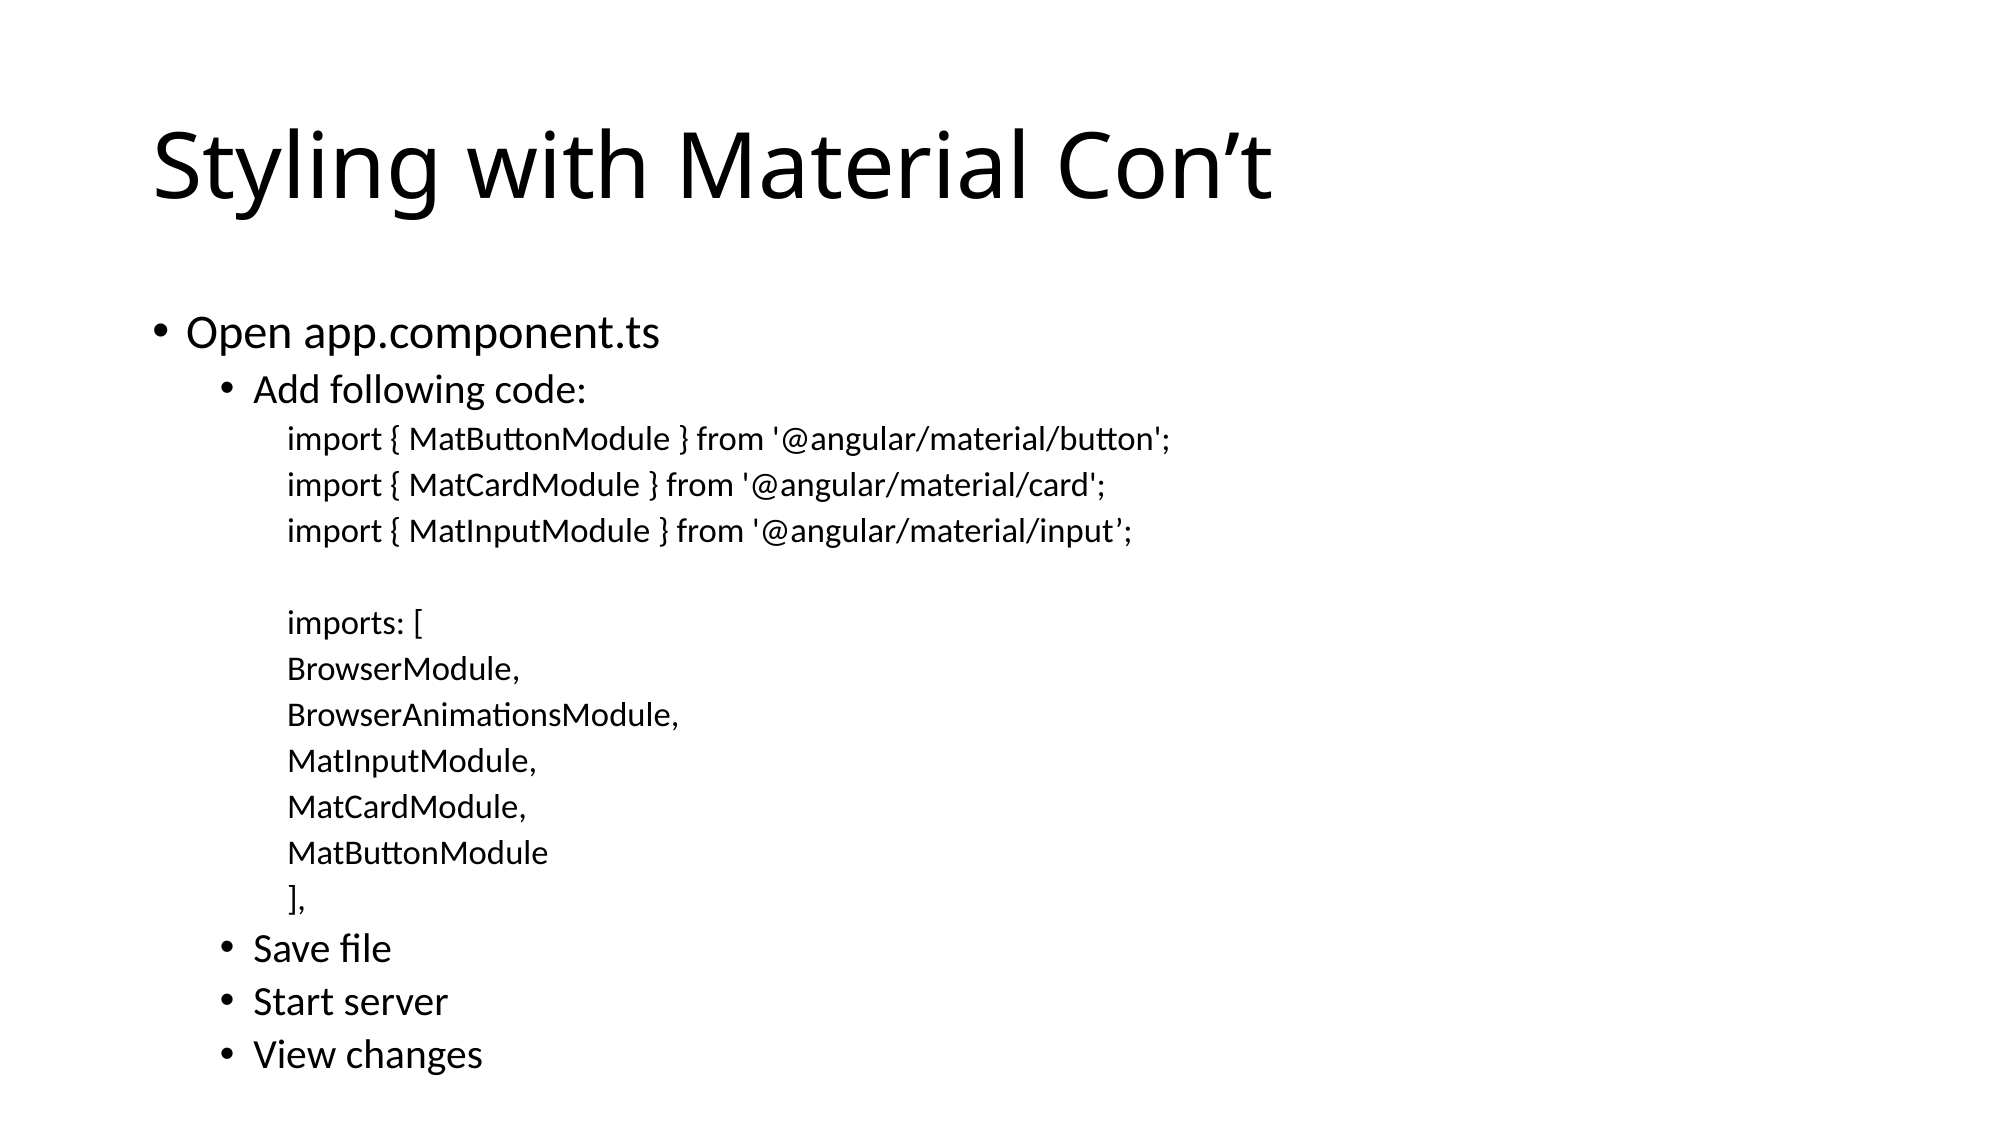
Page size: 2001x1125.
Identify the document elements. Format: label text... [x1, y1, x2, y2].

title Styling with Material Con’t [137, 59, 1863, 278]
list Open app.component.ts Add following code: import { MatButtonModule } from '@angular/material/button'; import { MatCardModule } from '@angular/material/card'; import { MatInputModule } from '@angular/material/input’; imports: [ BrowserModule, BrowserAnimationsModule, MatInputModule, MatCardModule, MatButtonModule ], Save file Start server View changes [137, 299, 1863, 1092]
